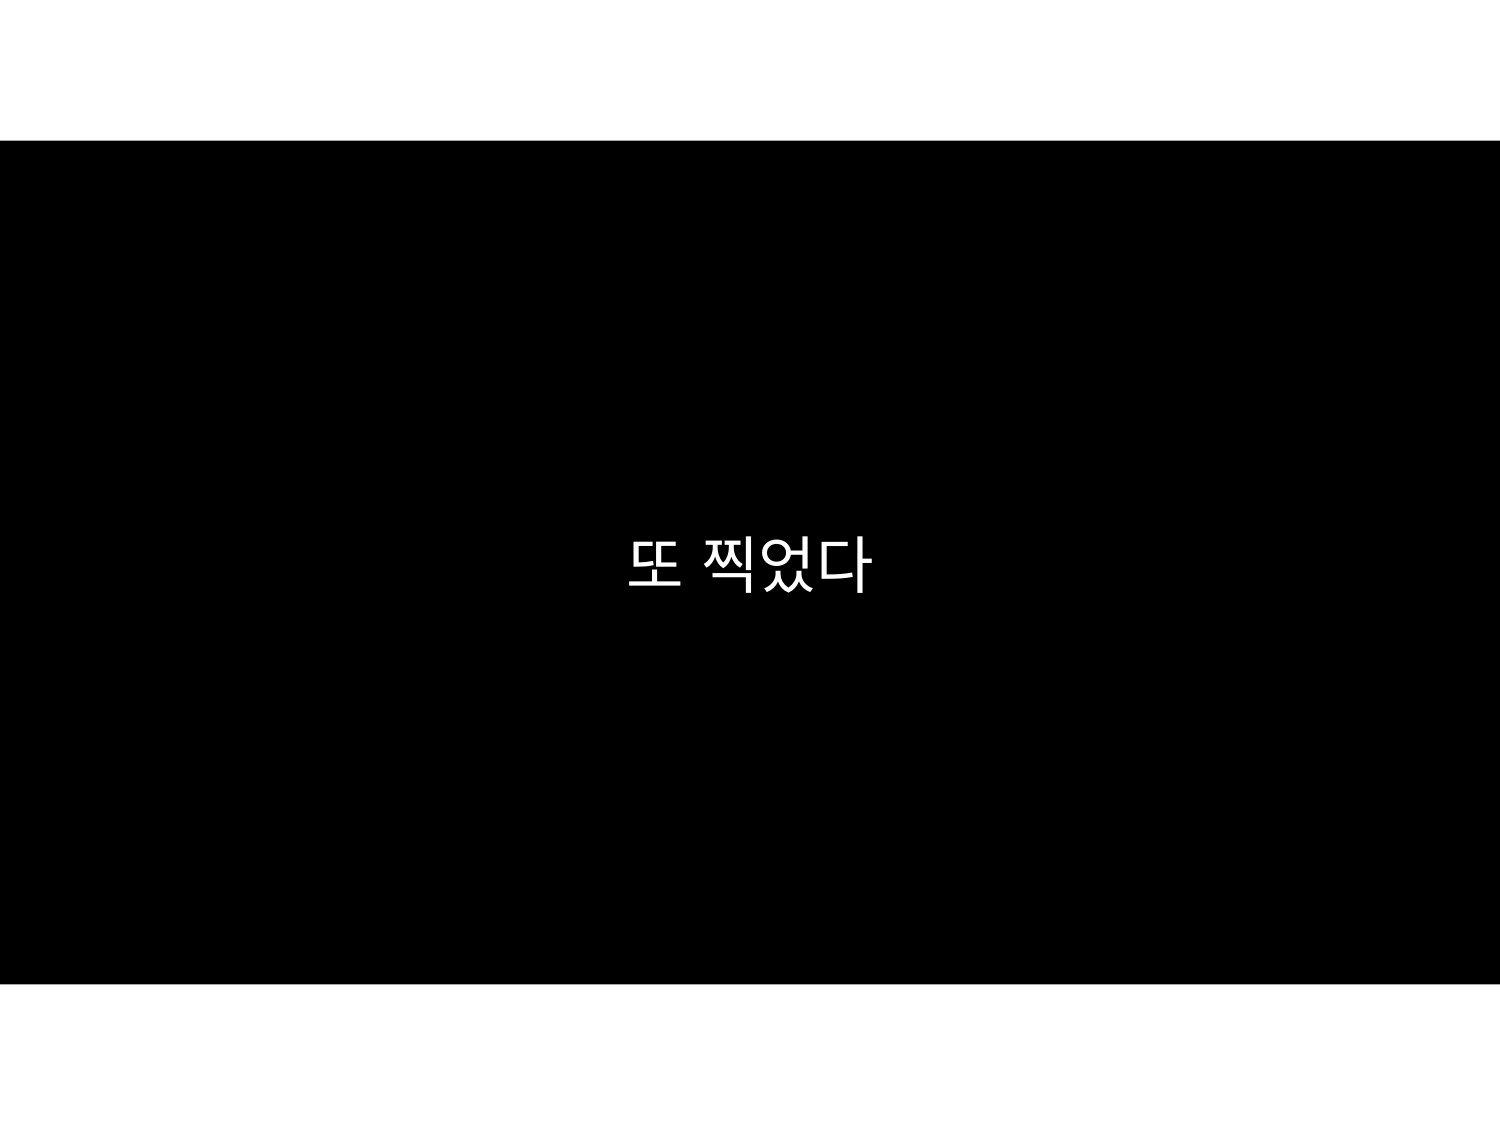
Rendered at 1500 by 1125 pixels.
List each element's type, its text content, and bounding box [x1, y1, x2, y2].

text_box 또 찍었다 [611, 518, 889, 609]
text_box [0, 138, 1500, 986]
